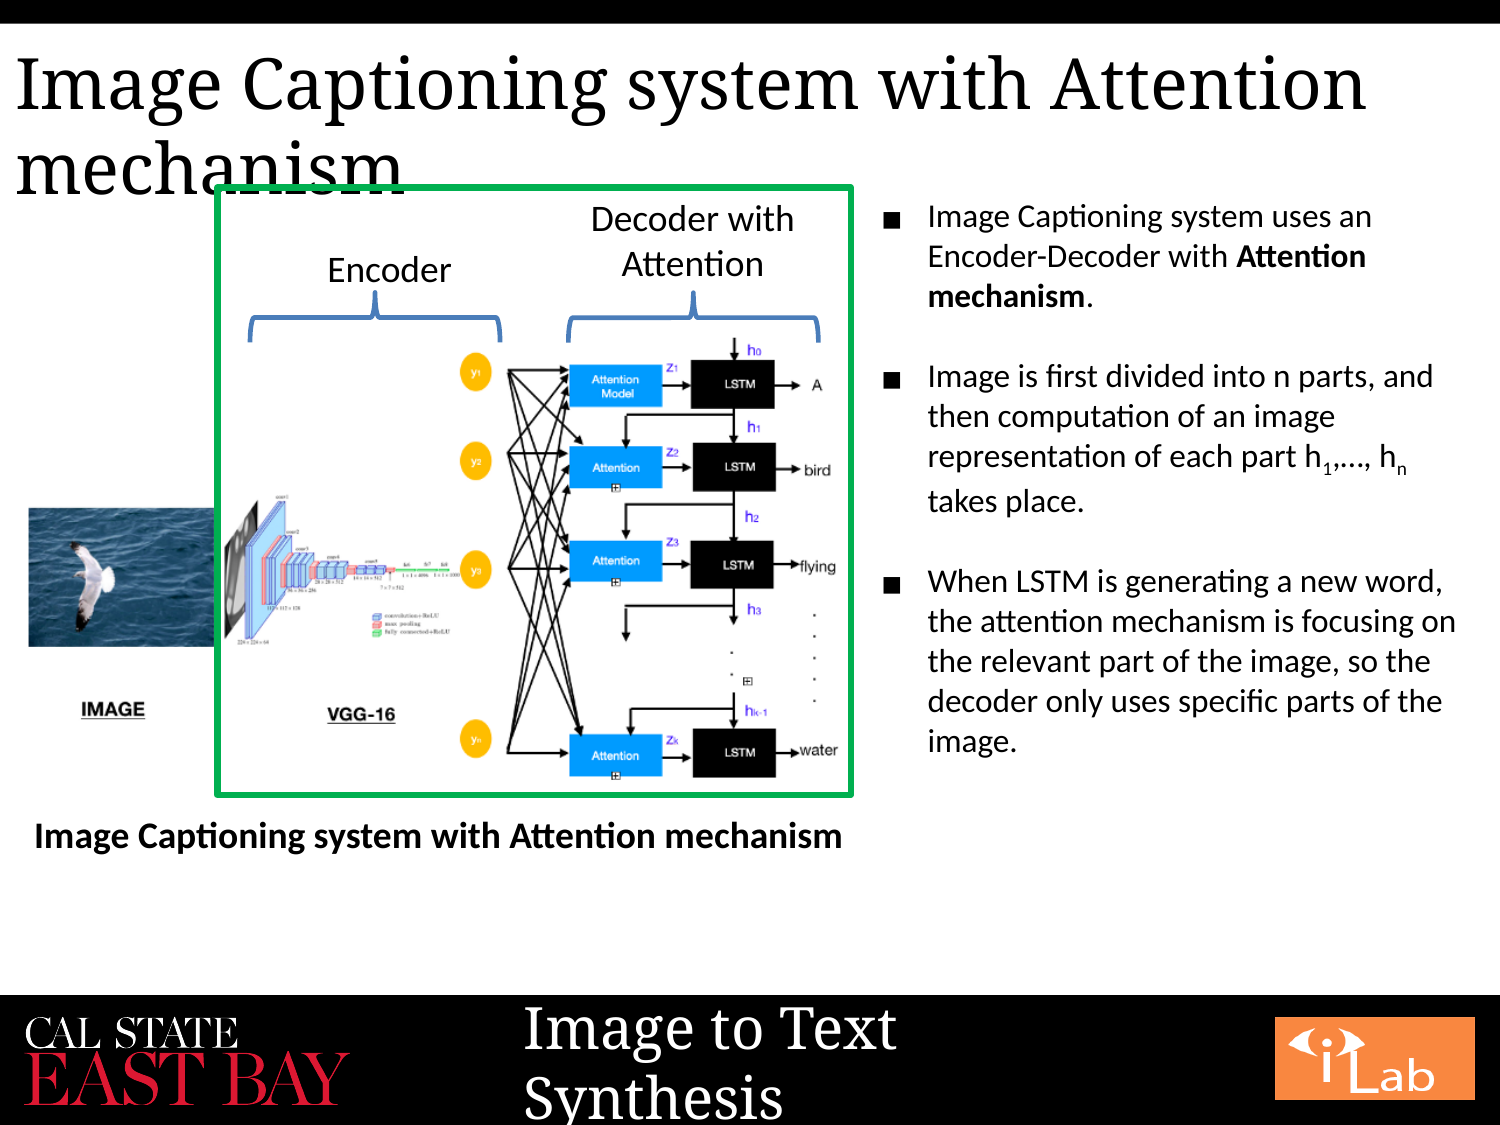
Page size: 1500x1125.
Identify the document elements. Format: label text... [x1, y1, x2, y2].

picture [24, 1016, 351, 1106]
text_box [0, 996, 1500, 1125]
picture [24, 332, 840, 787]
text_box Image Captioning system with Attention mechanism [0, 31, 1500, 217]
text_box [217, 187, 851, 795]
text_box [0, 0, 1500, 24]
text_box Image Captioning system with Attention mechanism [19, 803, 866, 864]
text_box Image Captioning system uses an Encoder-Decoder with Attention mechanism. Image is first divided into n parts, and then computation of an image representation of each part h1,…, hn takes place. When LSTM is generating a new word, the attention mechanism is focusing on the relevant part of the image, so the decoder only uses specific parts of the image. [865, 186, 1474, 807]
picture [1274, 1016, 1476, 1101]
text_box Image to Text Synthesis [433, 1006, 1104, 1115]
